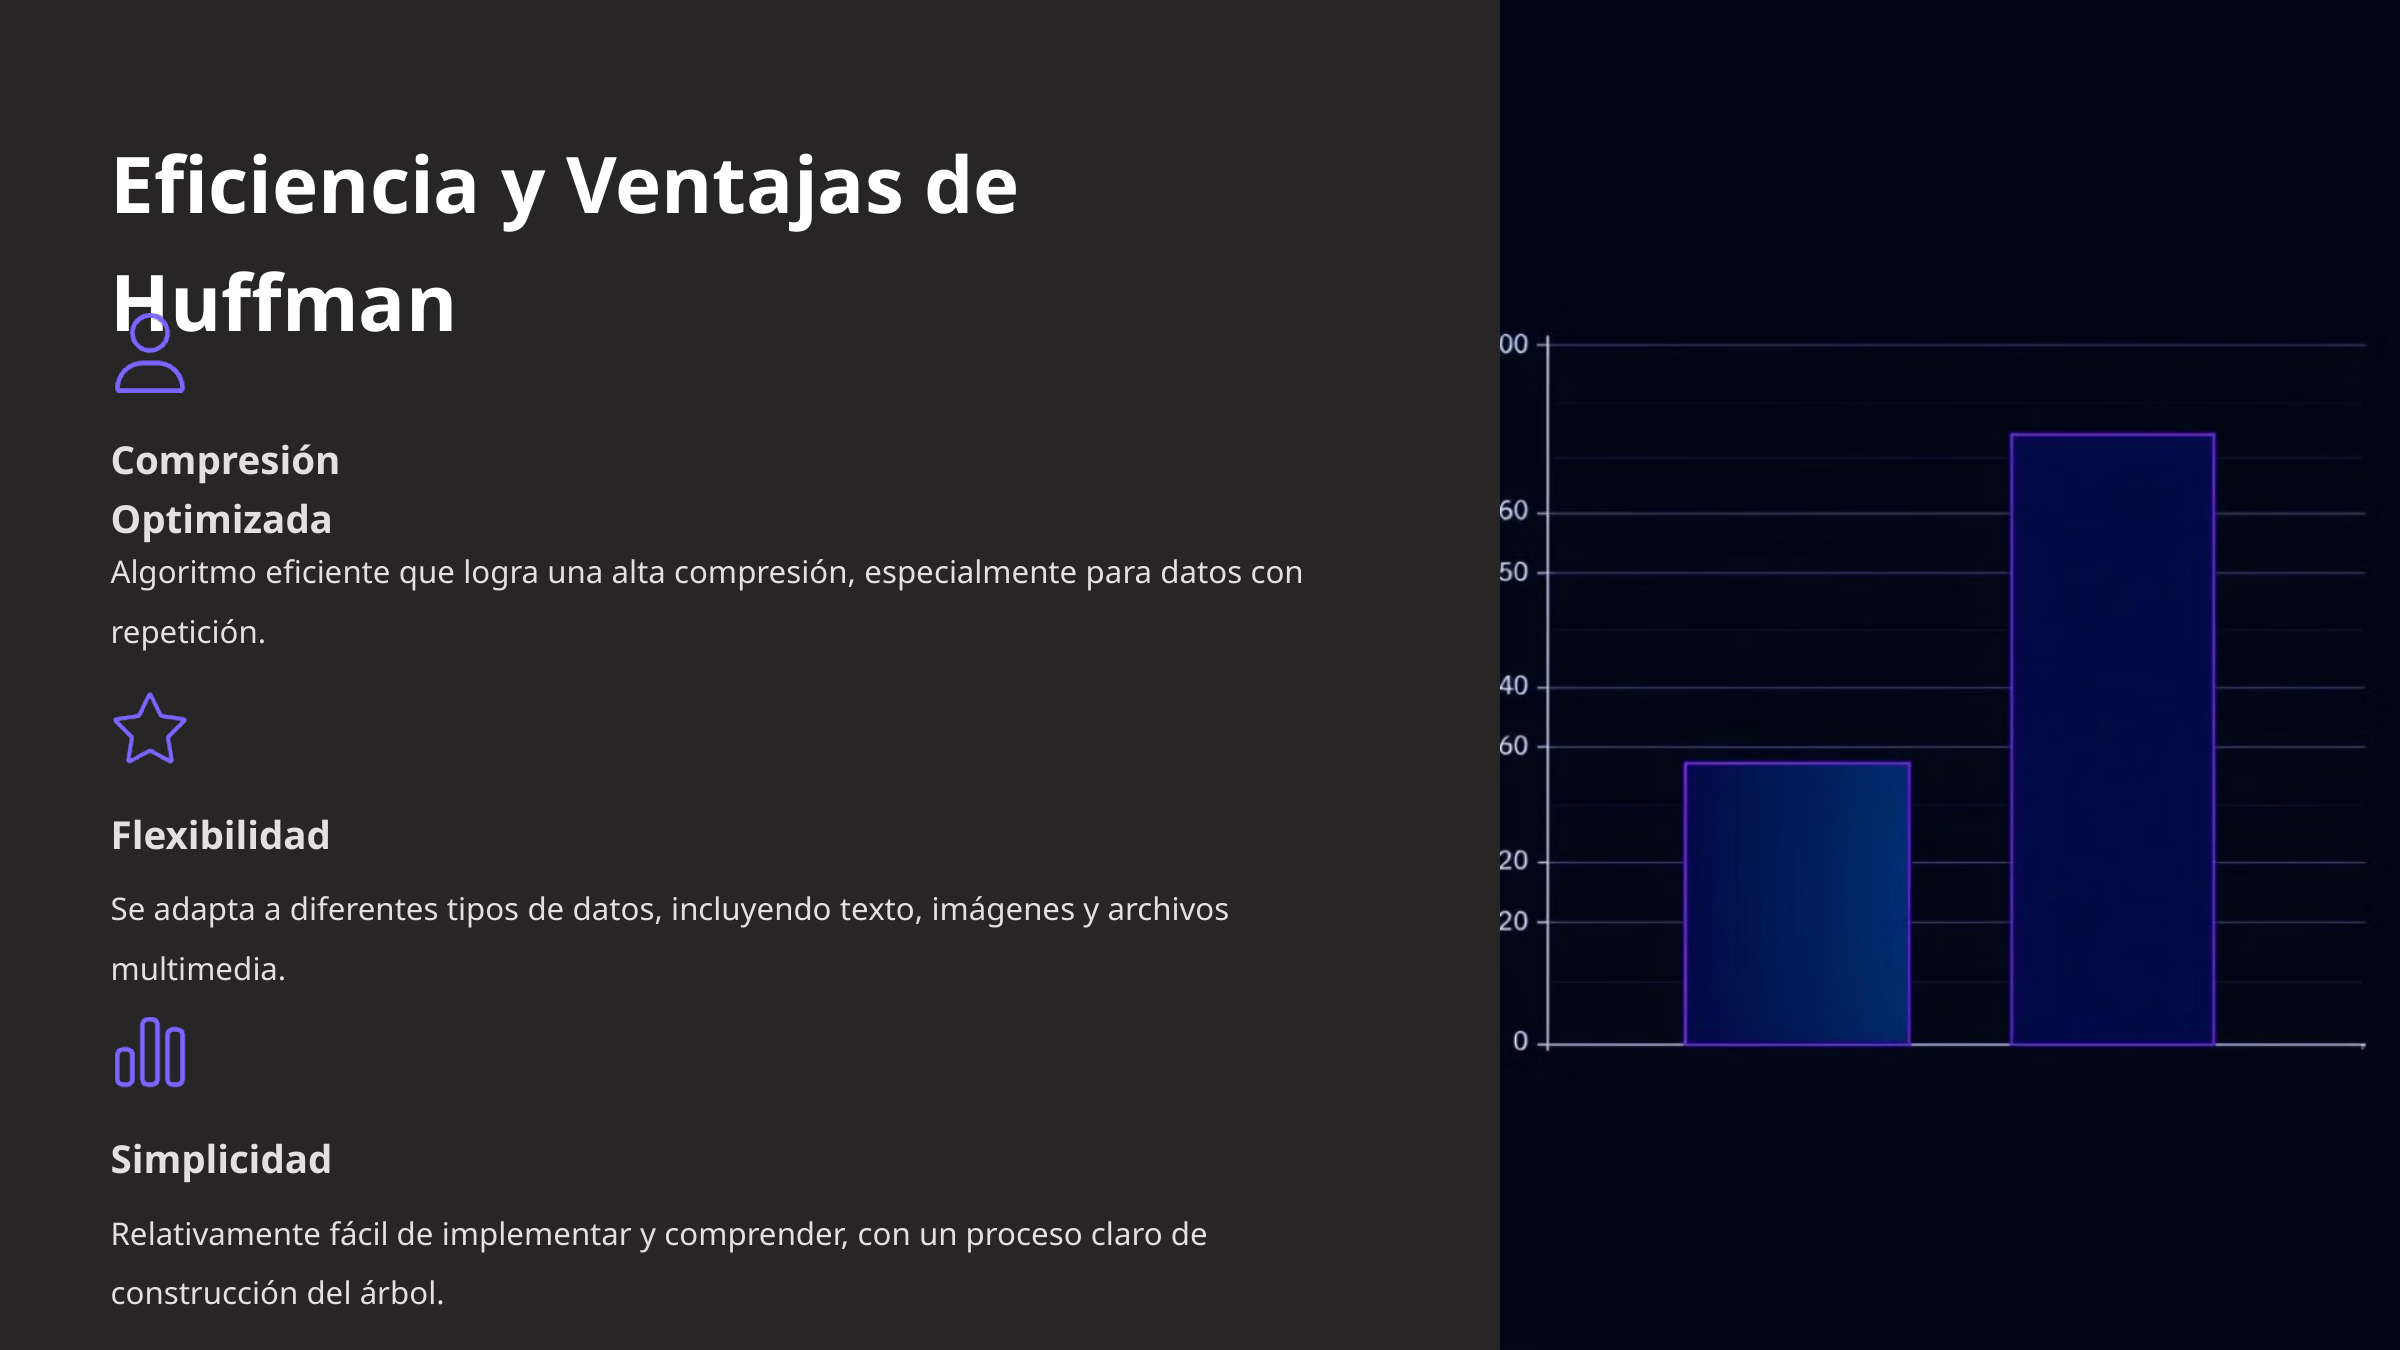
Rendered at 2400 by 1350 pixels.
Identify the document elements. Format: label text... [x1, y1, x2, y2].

text_box Eficiencia y Ventajas de Huffman [110, 112, 1306, 212]
text_box Compresión Optimizada [110, 423, 551, 474]
picture [110, 1012, 190, 1092]
text_box Flexibilidad [110, 798, 506, 848]
text_box Simplicidad [110, 1122, 506, 1173]
picture [1499, 0, 2400, 1350]
text_box Relativamente fácil de implementar y comprender, con un proceso claro de construcción del árbol. [110, 1191, 1390, 1293]
text_box Se adapta a diferentes tipos de datos, incluyendo texto, imágenes y archivos multimedia. [110, 866, 1390, 918]
picture [110, 687, 190, 768]
picture [110, 312, 190, 393]
text_box Algoritmo eficiente que logra una alta compresión, especialmente para datos con repetición. [110, 530, 1390, 632]
